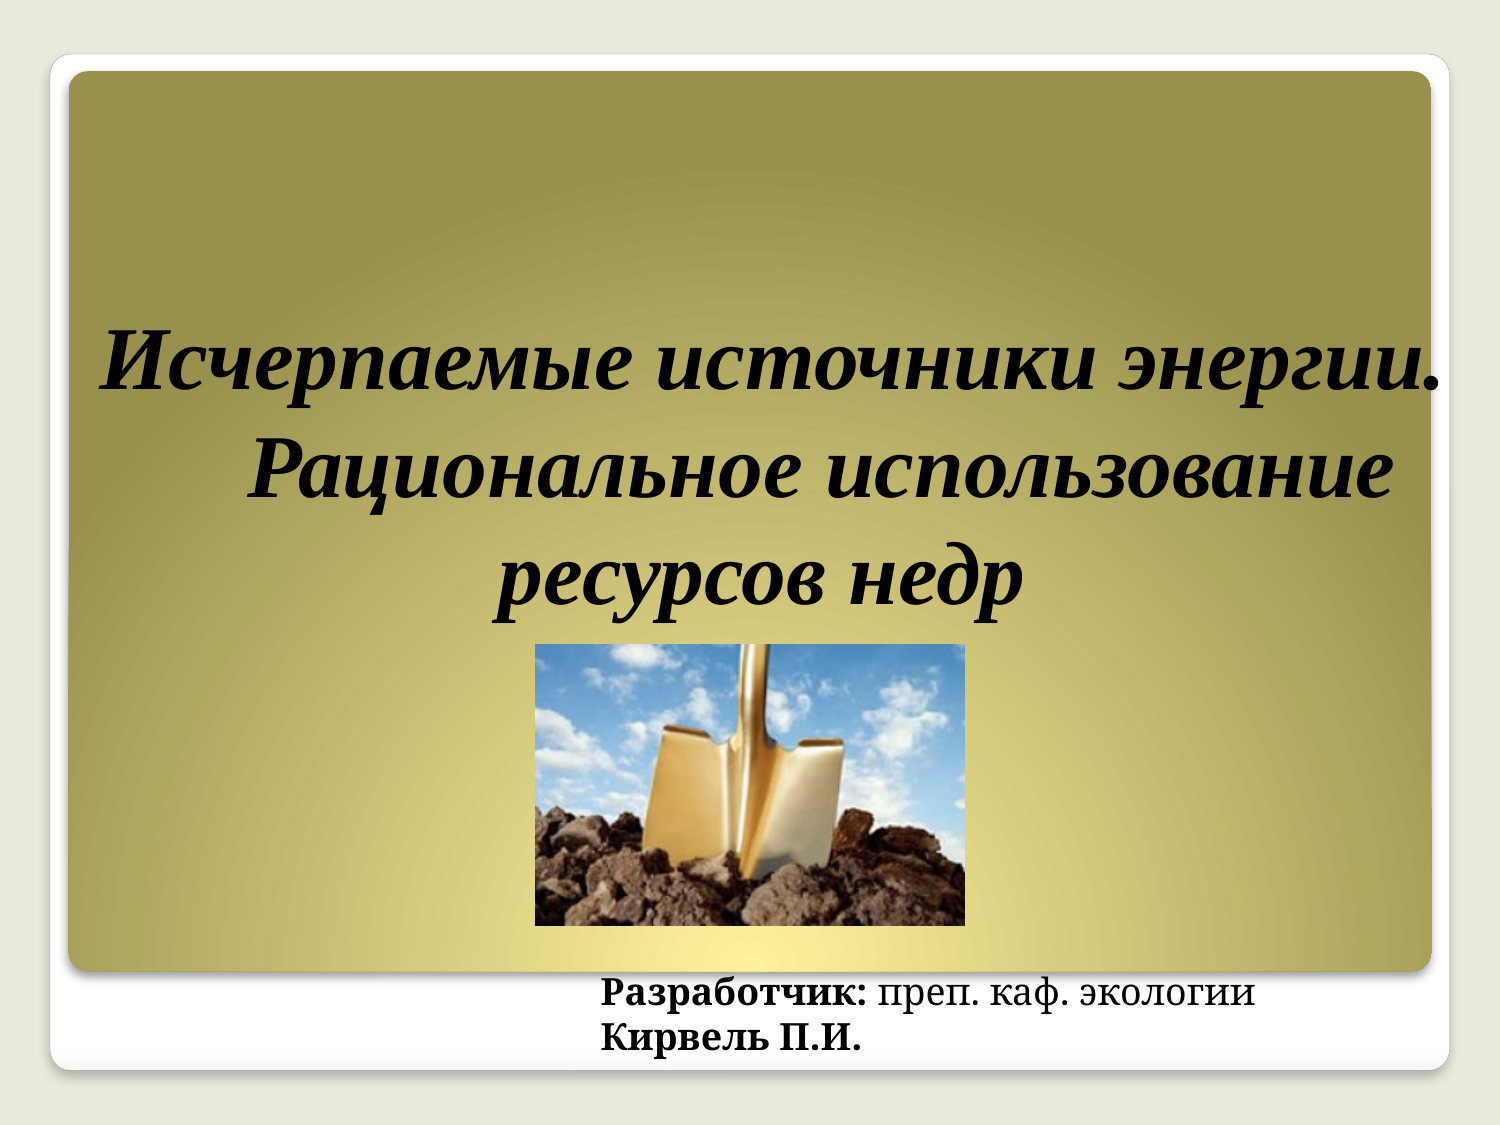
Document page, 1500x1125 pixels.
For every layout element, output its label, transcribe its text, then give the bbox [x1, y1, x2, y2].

text_box Исчерпаемые источники энергии. Рациональное использование ресурсов недр [46, 292, 1500, 631]
picture [535, 644, 965, 927]
text_box Разработчик: преп. каф. экологии Кирвель П.И. [585, 960, 1419, 1066]
